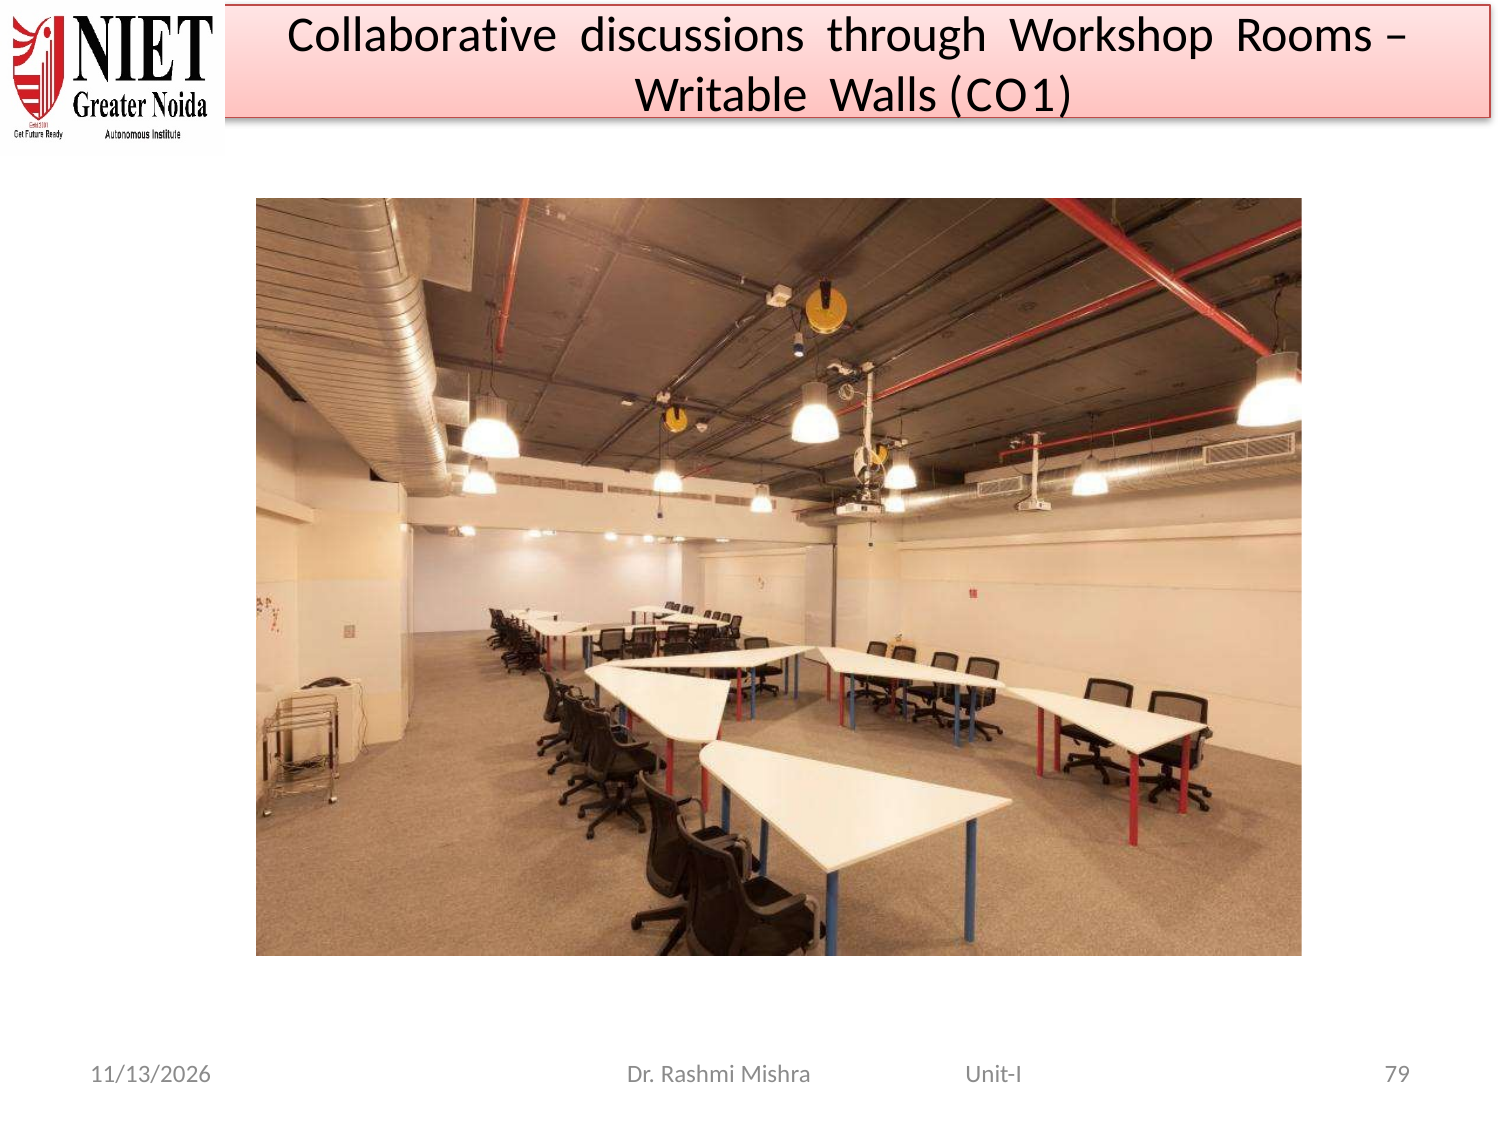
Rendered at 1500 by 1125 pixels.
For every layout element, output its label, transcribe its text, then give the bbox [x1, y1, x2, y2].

slide_number 79 [1074, 1042, 1425, 1103]
picture [0, 0, 226, 156]
text_box Collaborative discussions through Workshop Rooms – Writable Walls (CO1) [228, 4, 1491, 118]
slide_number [75, 1042, 412, 1103]
text_box [256, 198, 1302, 956]
footer Dr. Rashmi Mishra Unit-I [412, 1042, 1074, 1103]
